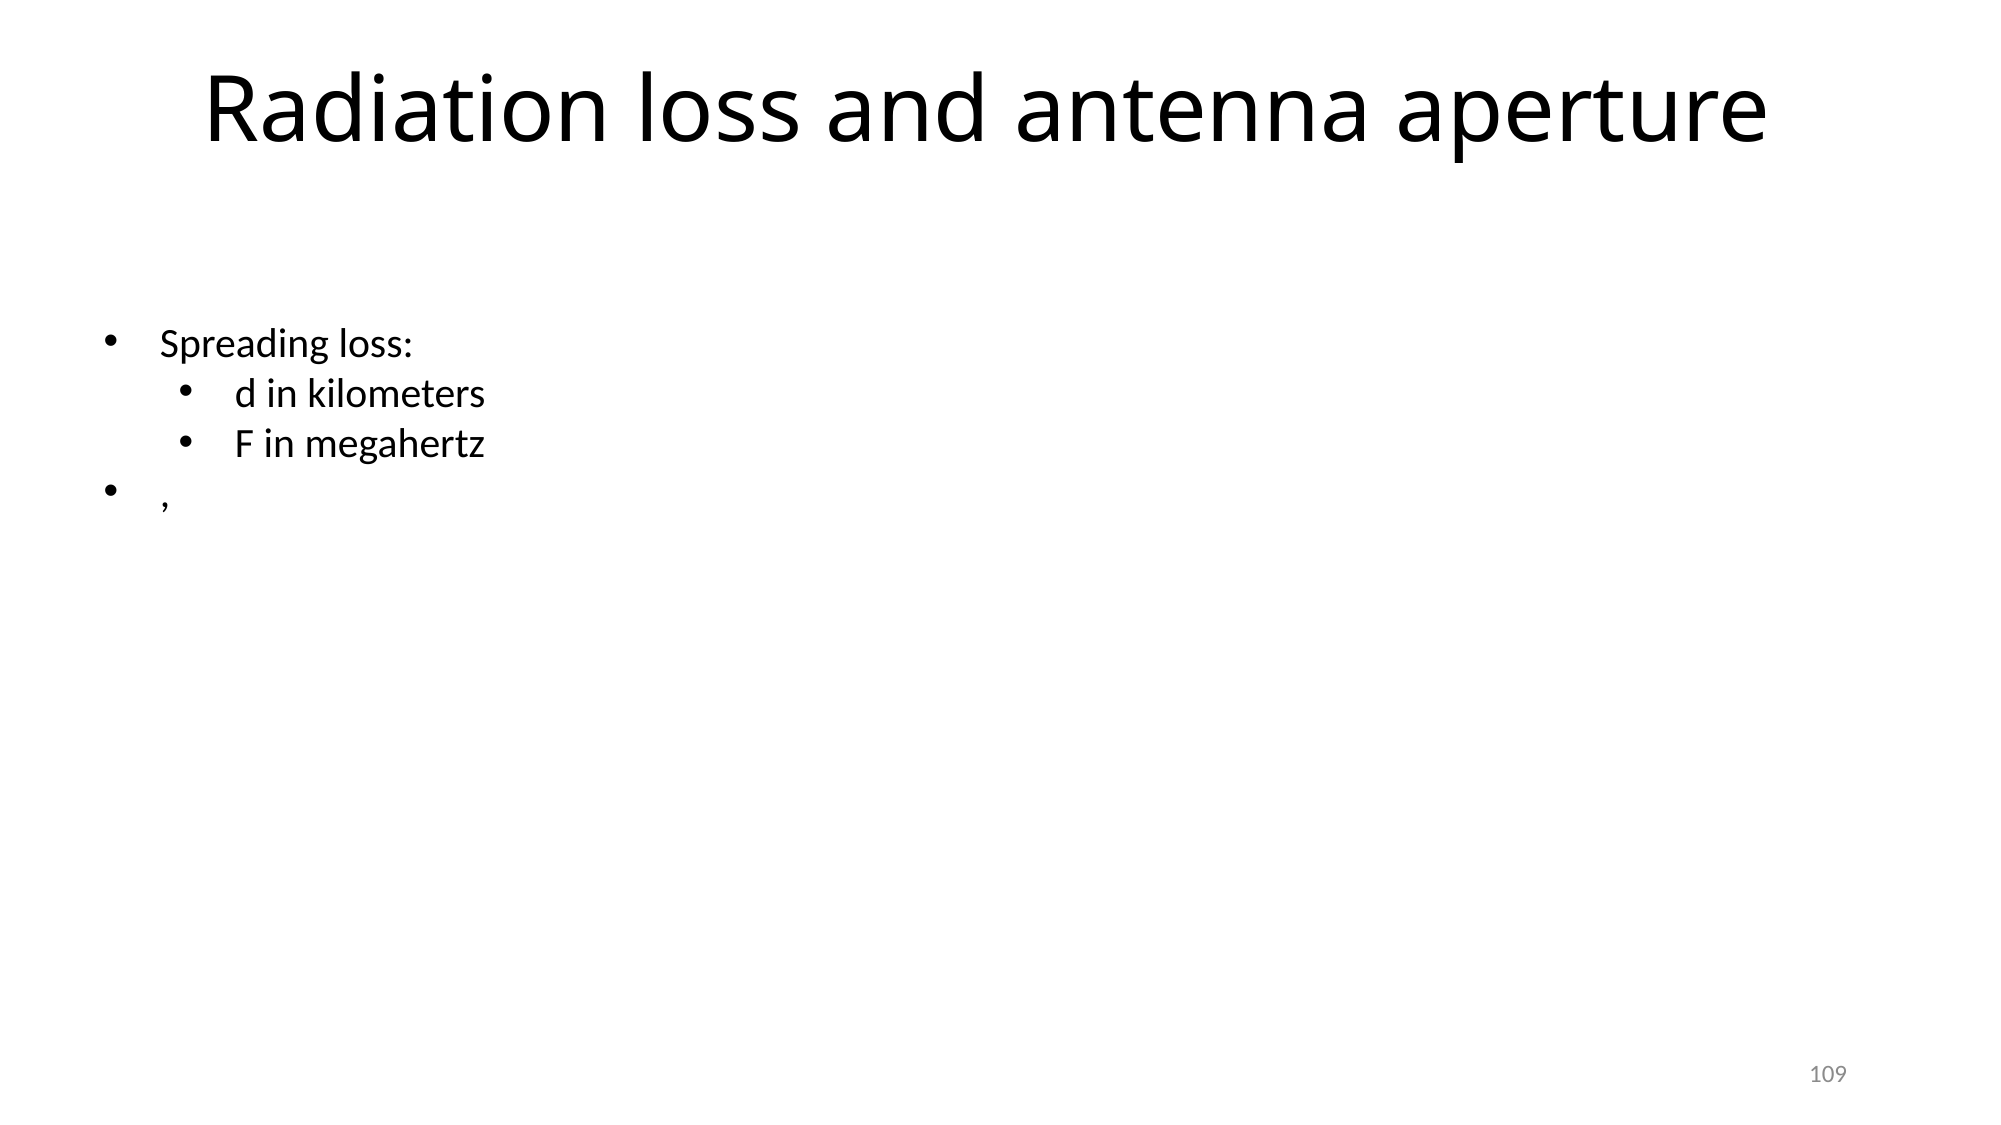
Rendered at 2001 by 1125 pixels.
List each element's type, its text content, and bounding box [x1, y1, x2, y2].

slide_number 109 [1412, 1042, 1863, 1103]
title Radiation loss and antenna aperture [0, 31, 1975, 193]
